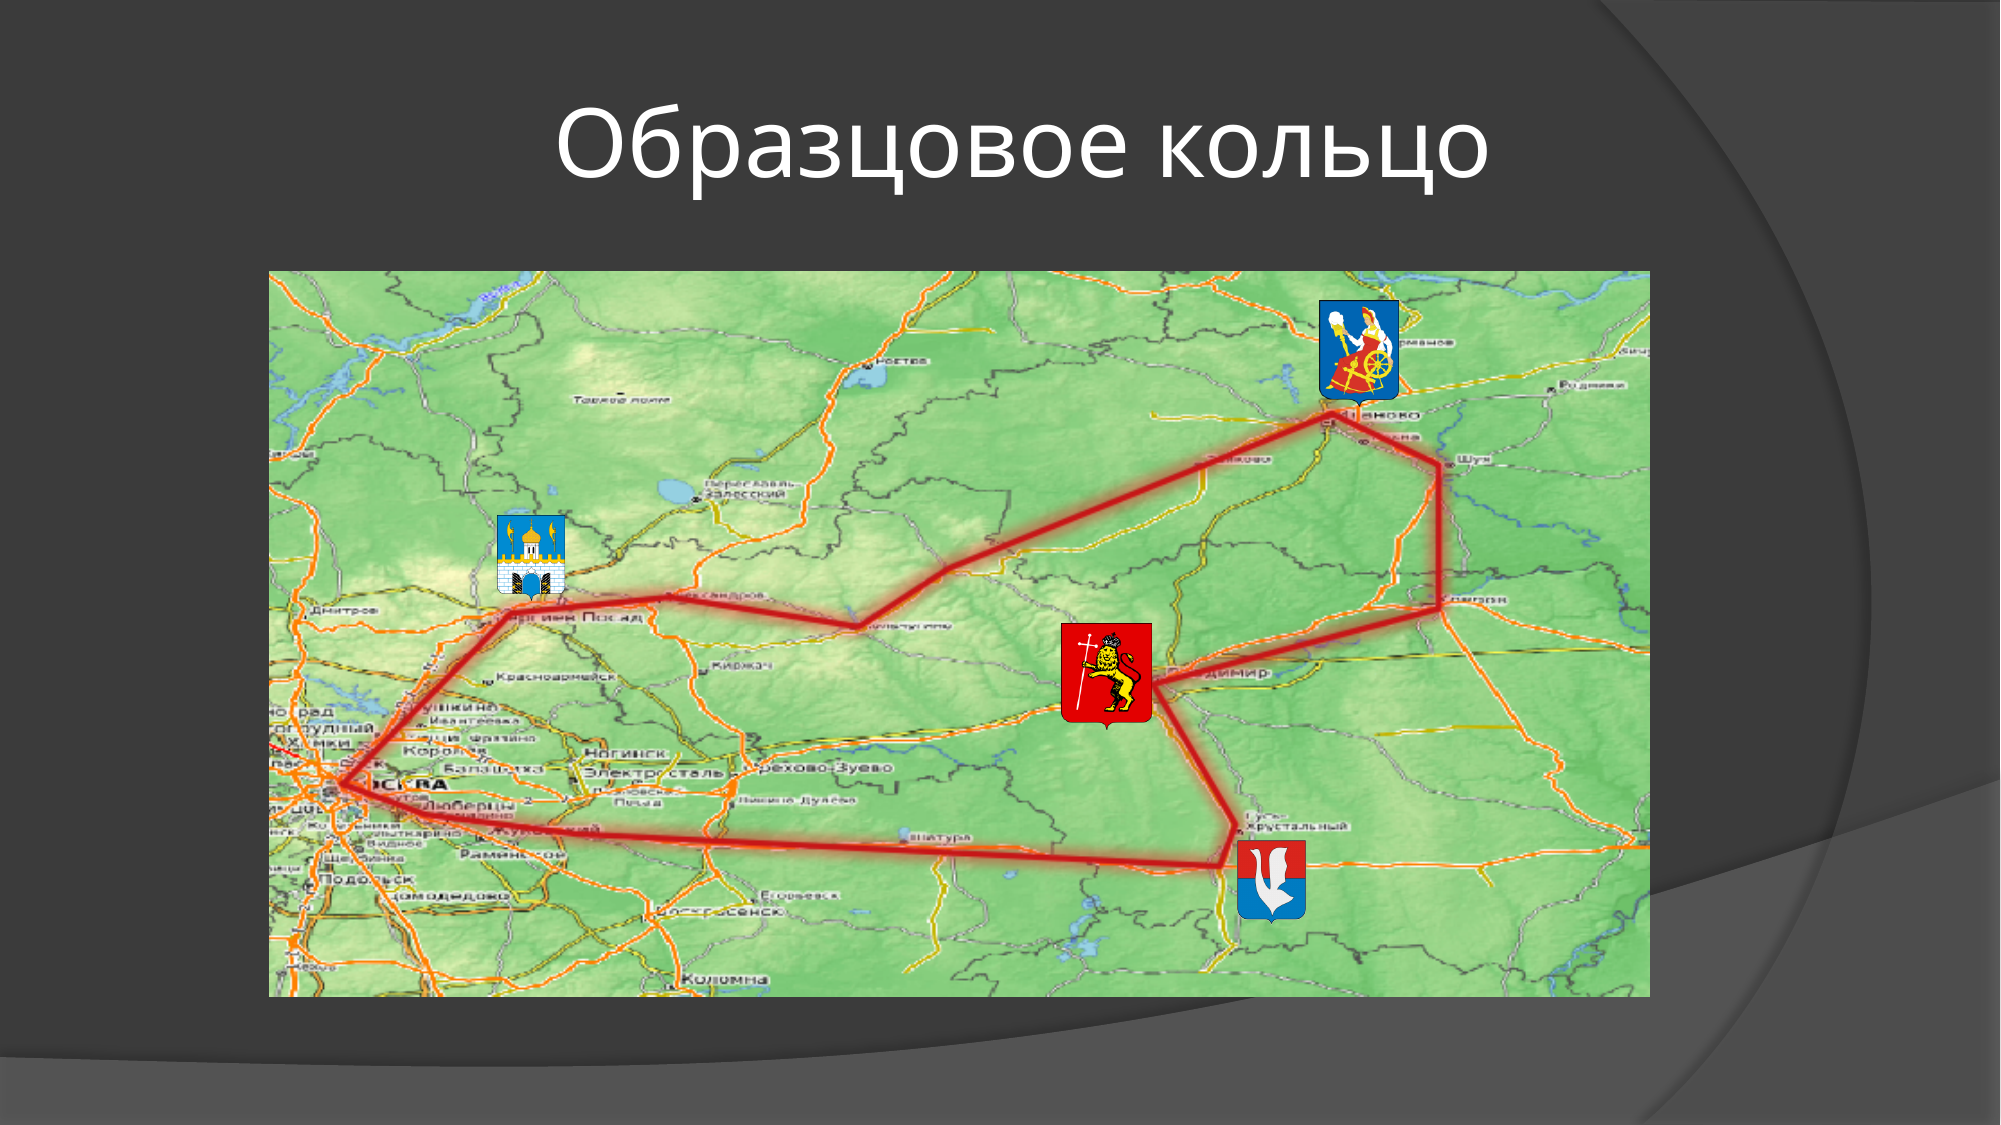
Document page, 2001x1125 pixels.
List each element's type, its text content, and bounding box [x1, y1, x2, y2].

title Образцовое кольцо [99, 45, 1947, 233]
picture [268, 270, 1650, 998]
